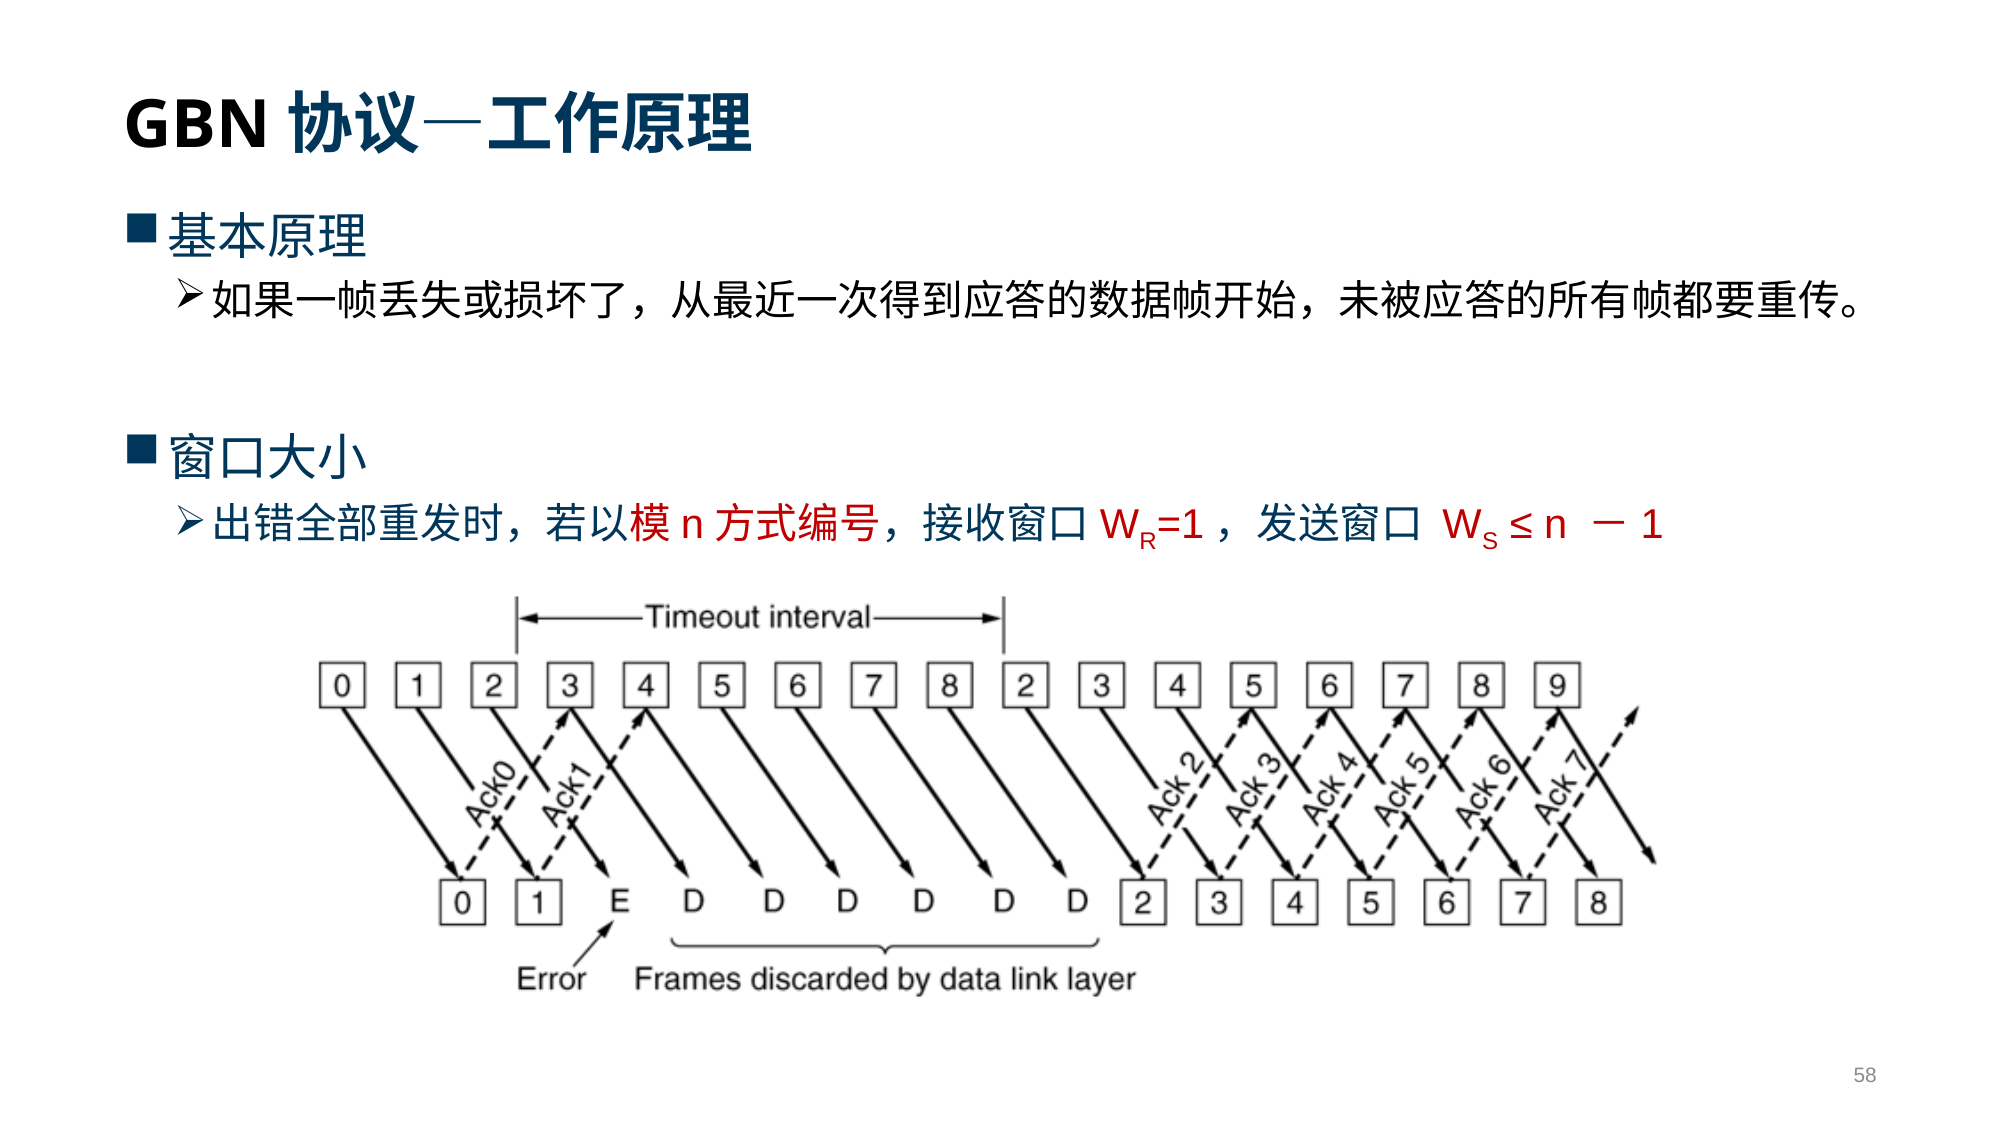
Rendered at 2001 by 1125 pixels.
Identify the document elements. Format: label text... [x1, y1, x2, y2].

picture [307, 595, 1664, 1004]
title GBN协议—工作原理 [108, 21, 1890, 169]
slide_number 58 [1759, 1051, 1892, 1097]
list 基本原理 如果一帧丢失或损坏了，从最近一次得到应答的数据帧开始，未被应答的所有帧都要重传。 窗口大小 出错全部重发时，若以模n方式编号，接收窗口WR=1，发送窗口 WS ≤ n －1 [108, 184, 1890, 1007]
